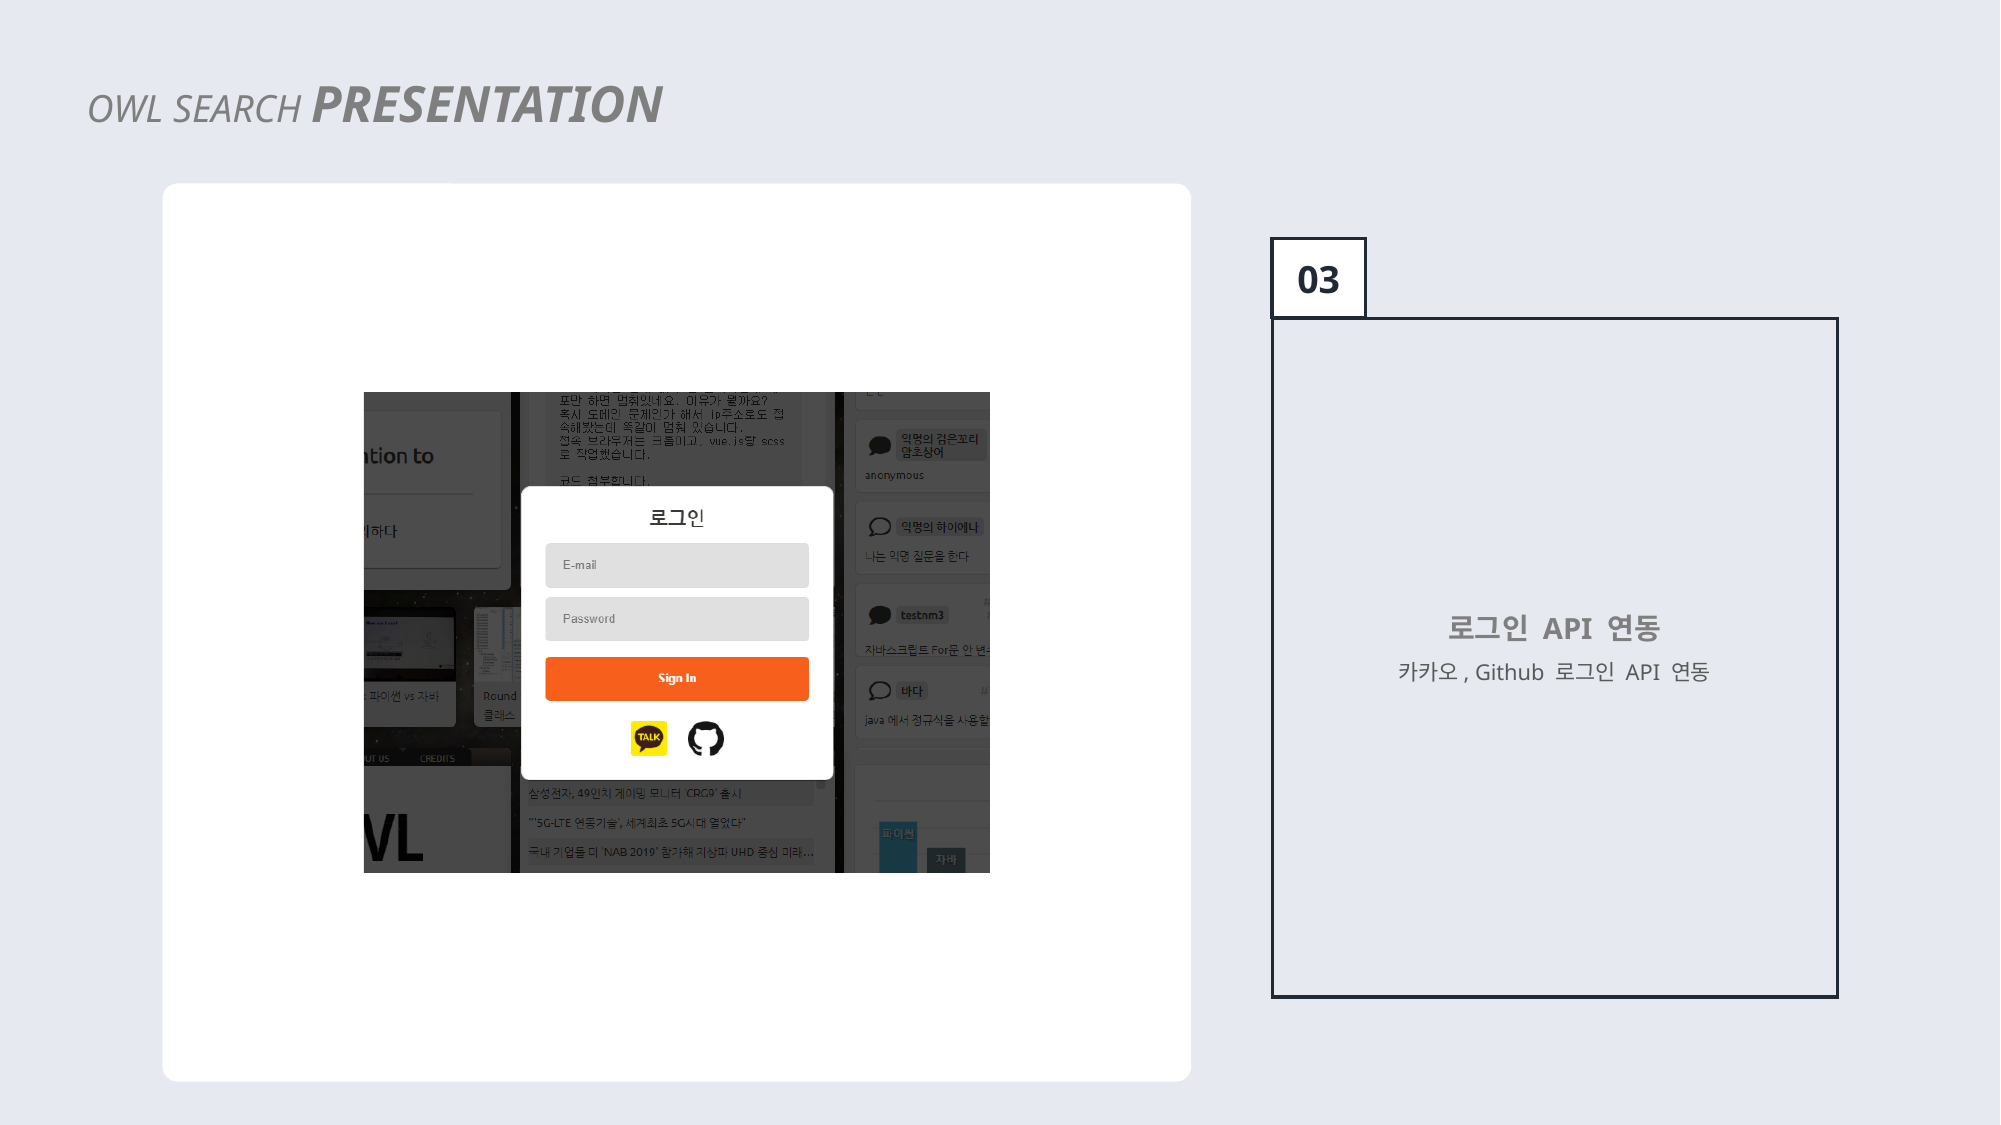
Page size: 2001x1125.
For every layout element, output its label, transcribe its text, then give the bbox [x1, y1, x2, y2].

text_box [162, 183, 1838, 1082]
text_box OWL SEARCH PRESENTATION [71, 35, 789, 130]
